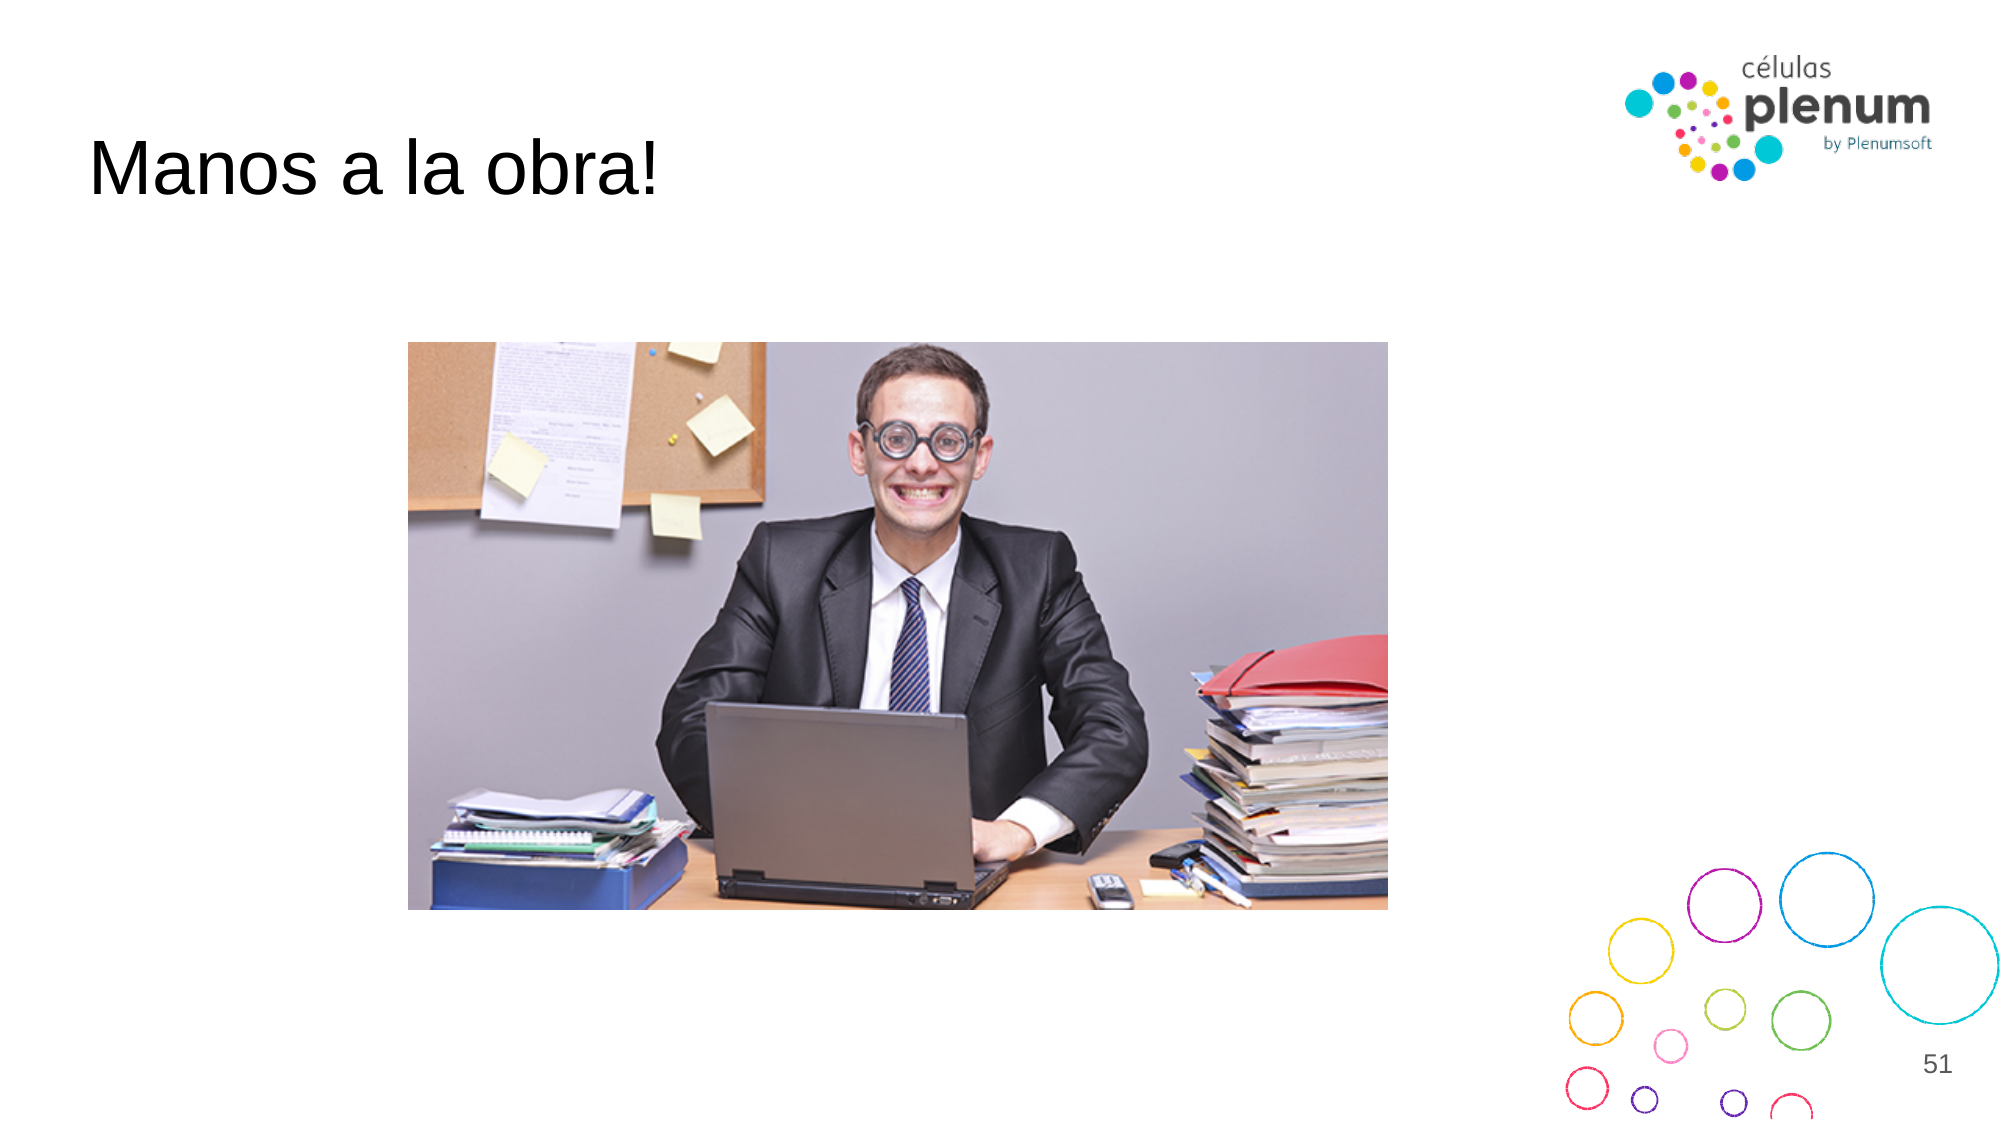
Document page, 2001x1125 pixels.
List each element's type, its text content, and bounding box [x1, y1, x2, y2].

picture [1625, 54, 1933, 181]
picture [407, 341, 1389, 910]
picture [1508, 847, 2000, 1125]
title Manos a la obra! [68, 97, 1932, 223]
